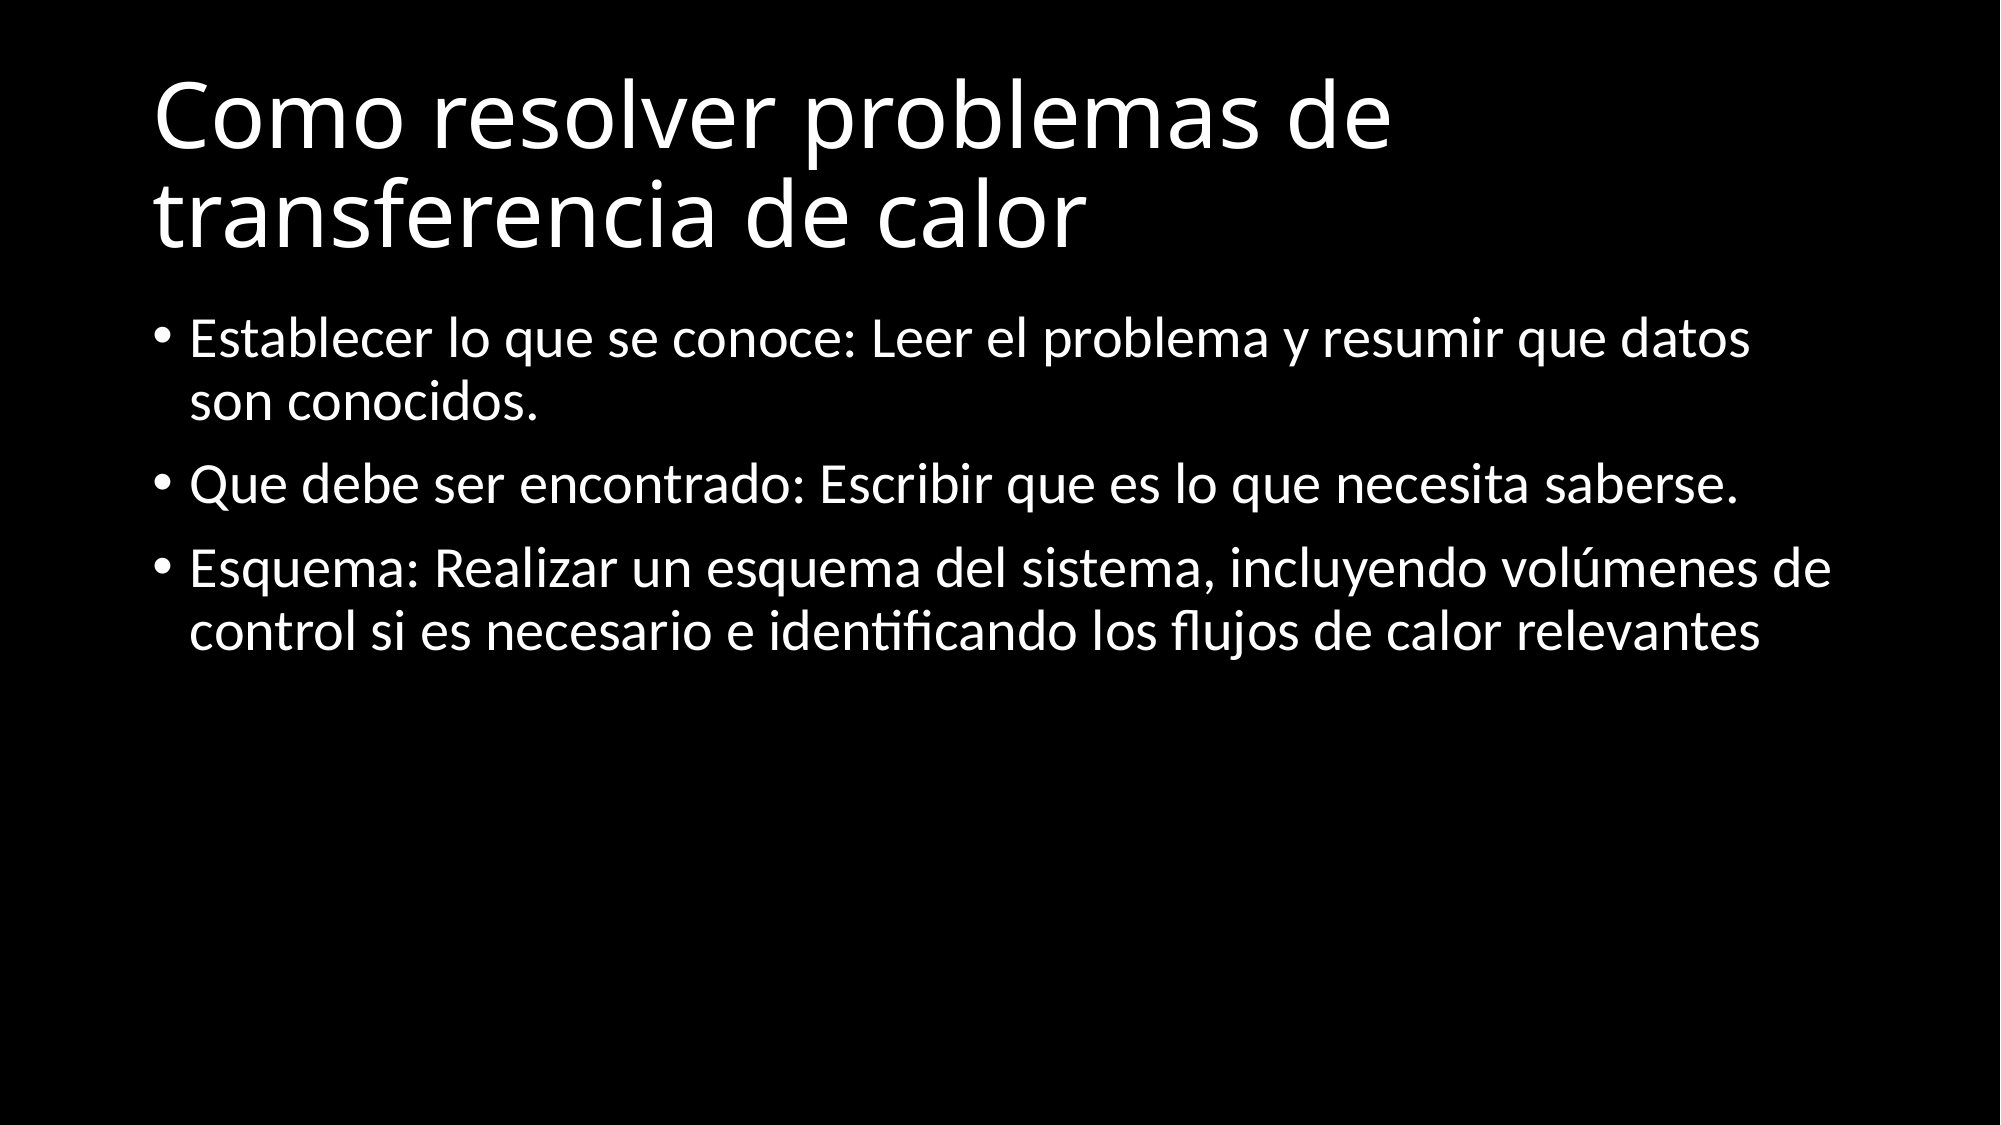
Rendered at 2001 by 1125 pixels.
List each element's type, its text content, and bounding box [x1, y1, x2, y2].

list Establecer lo que se conoce: Leer el problema y resumir que datos son conocidos. Que debe ser encontrado: Escribir que es lo que necesita saberse. Esquema: Realizar un esquema del sistema, incluyendo volúmenes de control si es necesario e identificando los flujos de calor relevantes [137, 299, 1863, 1014]
title Como resolver problemas de transferencia de calor [137, 59, 1863, 278]
